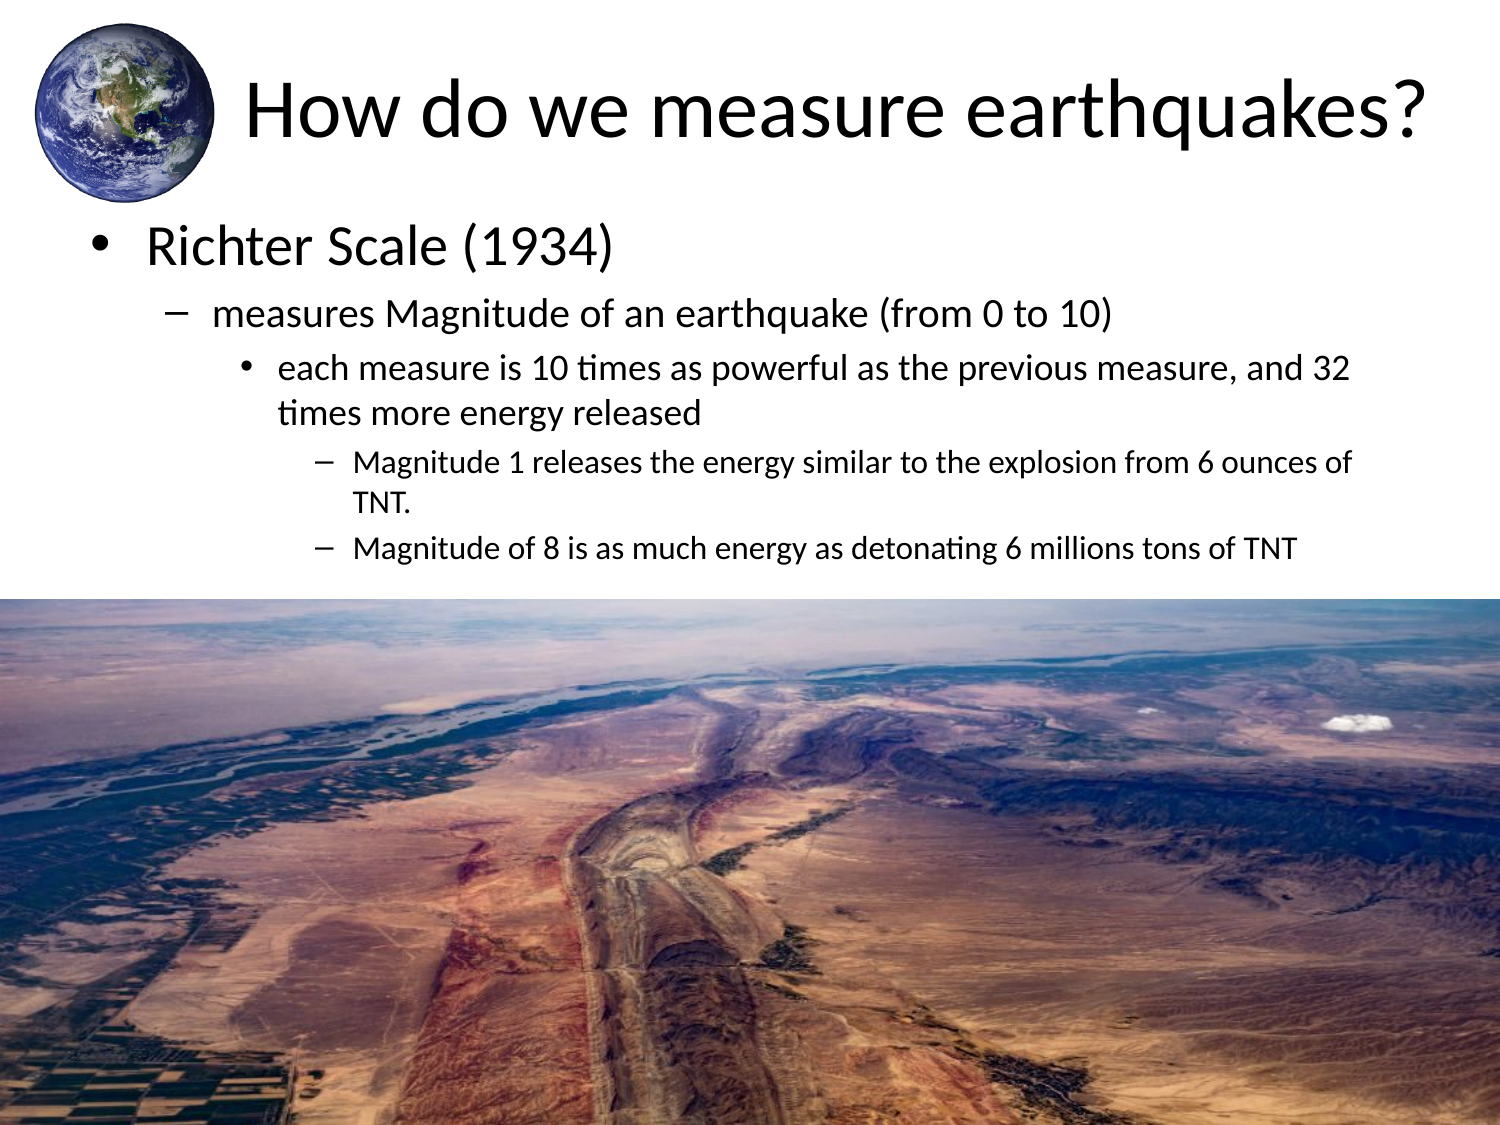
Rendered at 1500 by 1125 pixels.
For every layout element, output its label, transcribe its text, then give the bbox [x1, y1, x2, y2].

picture [0, 599, 1500, 1125]
picture [24, 12, 225, 213]
list Richter Scale (1934) measures Magnitude of an earthquake (from 0 to 10) each measure is 10 times as powerful as the previous measure, and 32 times more energy released Magnitude 1 releases the energy similar to the explosion from 6 ounces of TNT. Magnitude of 8 is as much energy as detonating 6 millions tons of TNT [75, 200, 1425, 598]
title How do we measure earthquakes? [225, 45, 1450, 163]
